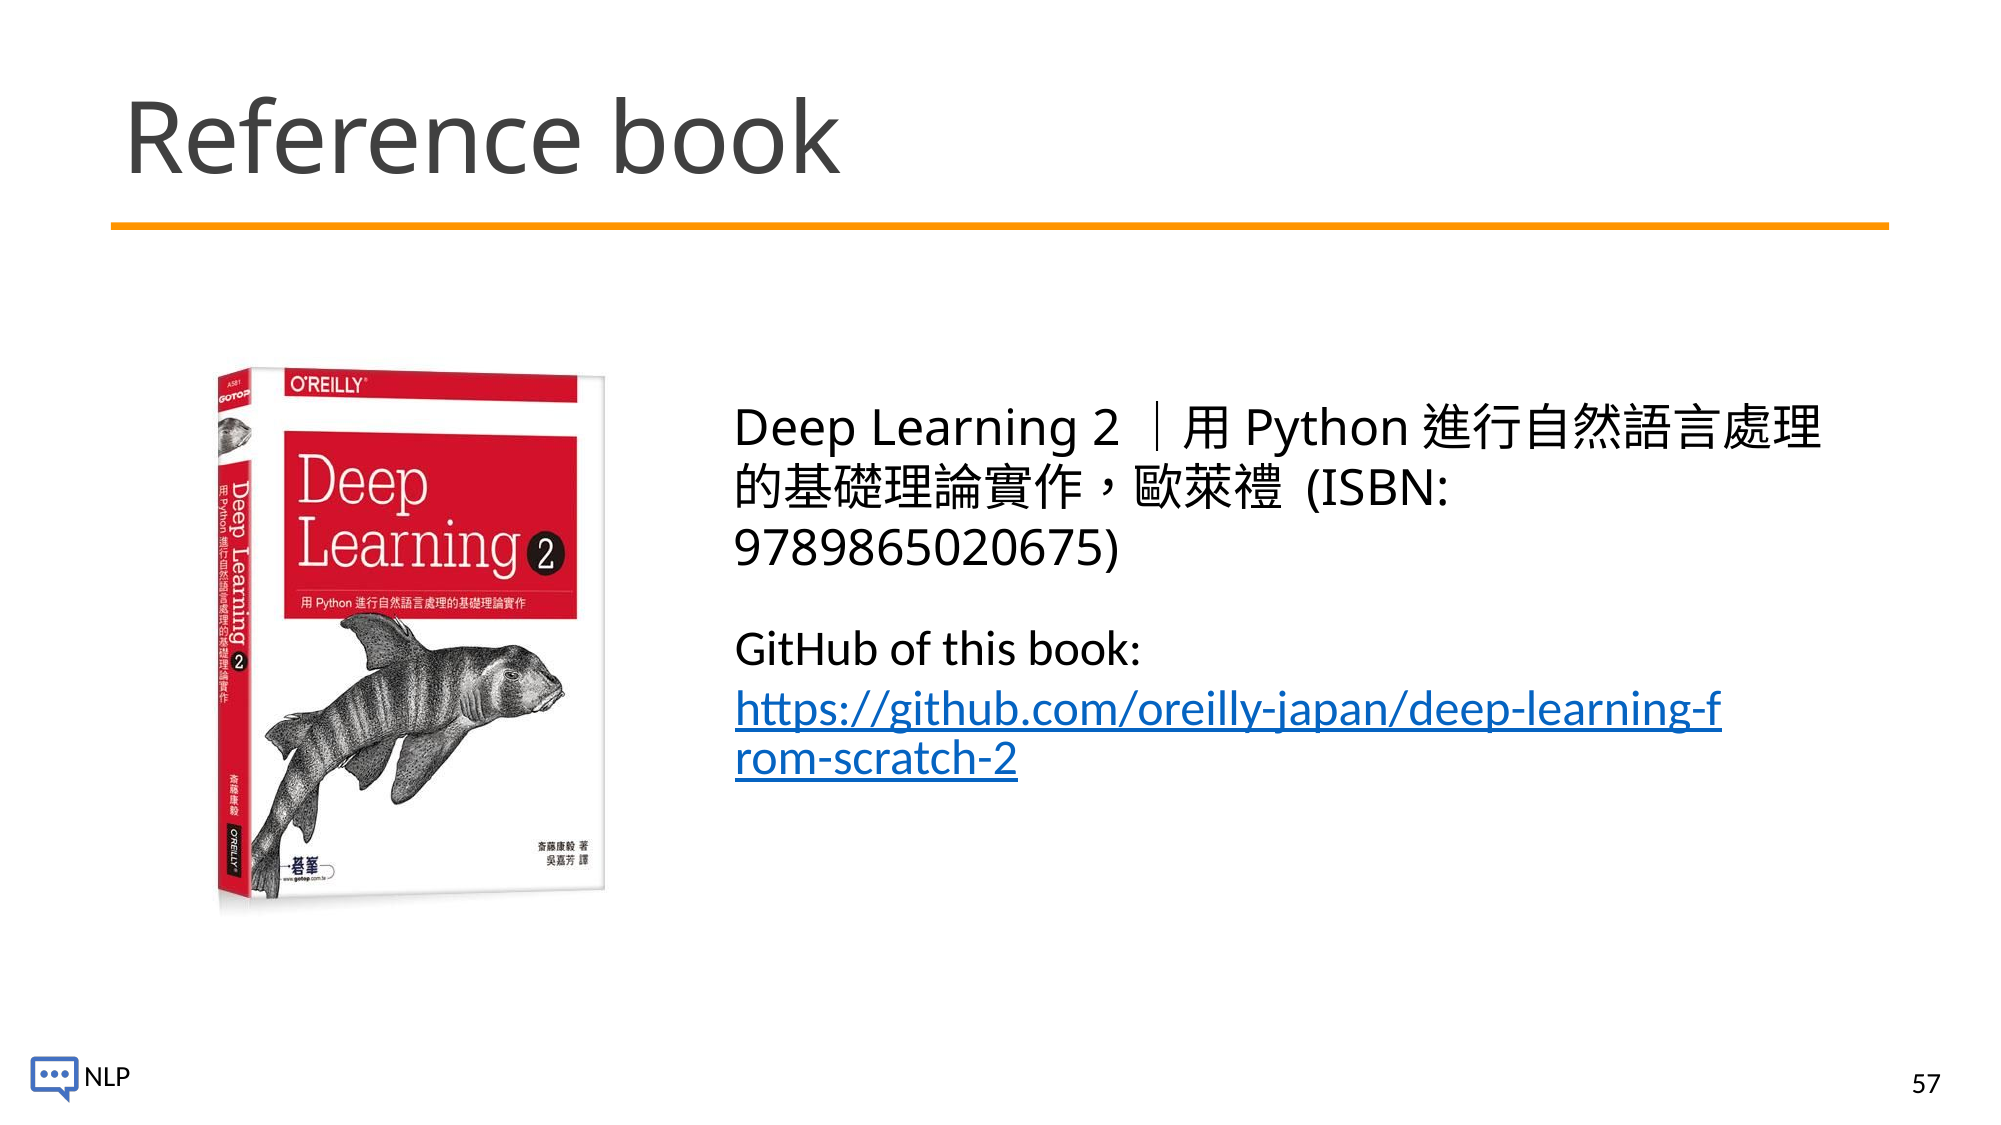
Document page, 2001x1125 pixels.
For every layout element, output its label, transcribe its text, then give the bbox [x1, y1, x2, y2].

slide_number 57 [1740, 1052, 1957, 1113]
picture [179, 324, 647, 956]
picture [23, 1047, 86, 1110]
text_box Deep Learning 2｜用Python進行自然語言處理的基礎理論實作，歐萊禮 (ISBN: 9789865020675) [718, 388, 1853, 583]
text_box GitHub of this book: https://github.com/oreilly-japan/deep-learning-from-scratch-2 [719, 607, 1741, 743]
title Reference book [107, 58, 1899, 228]
